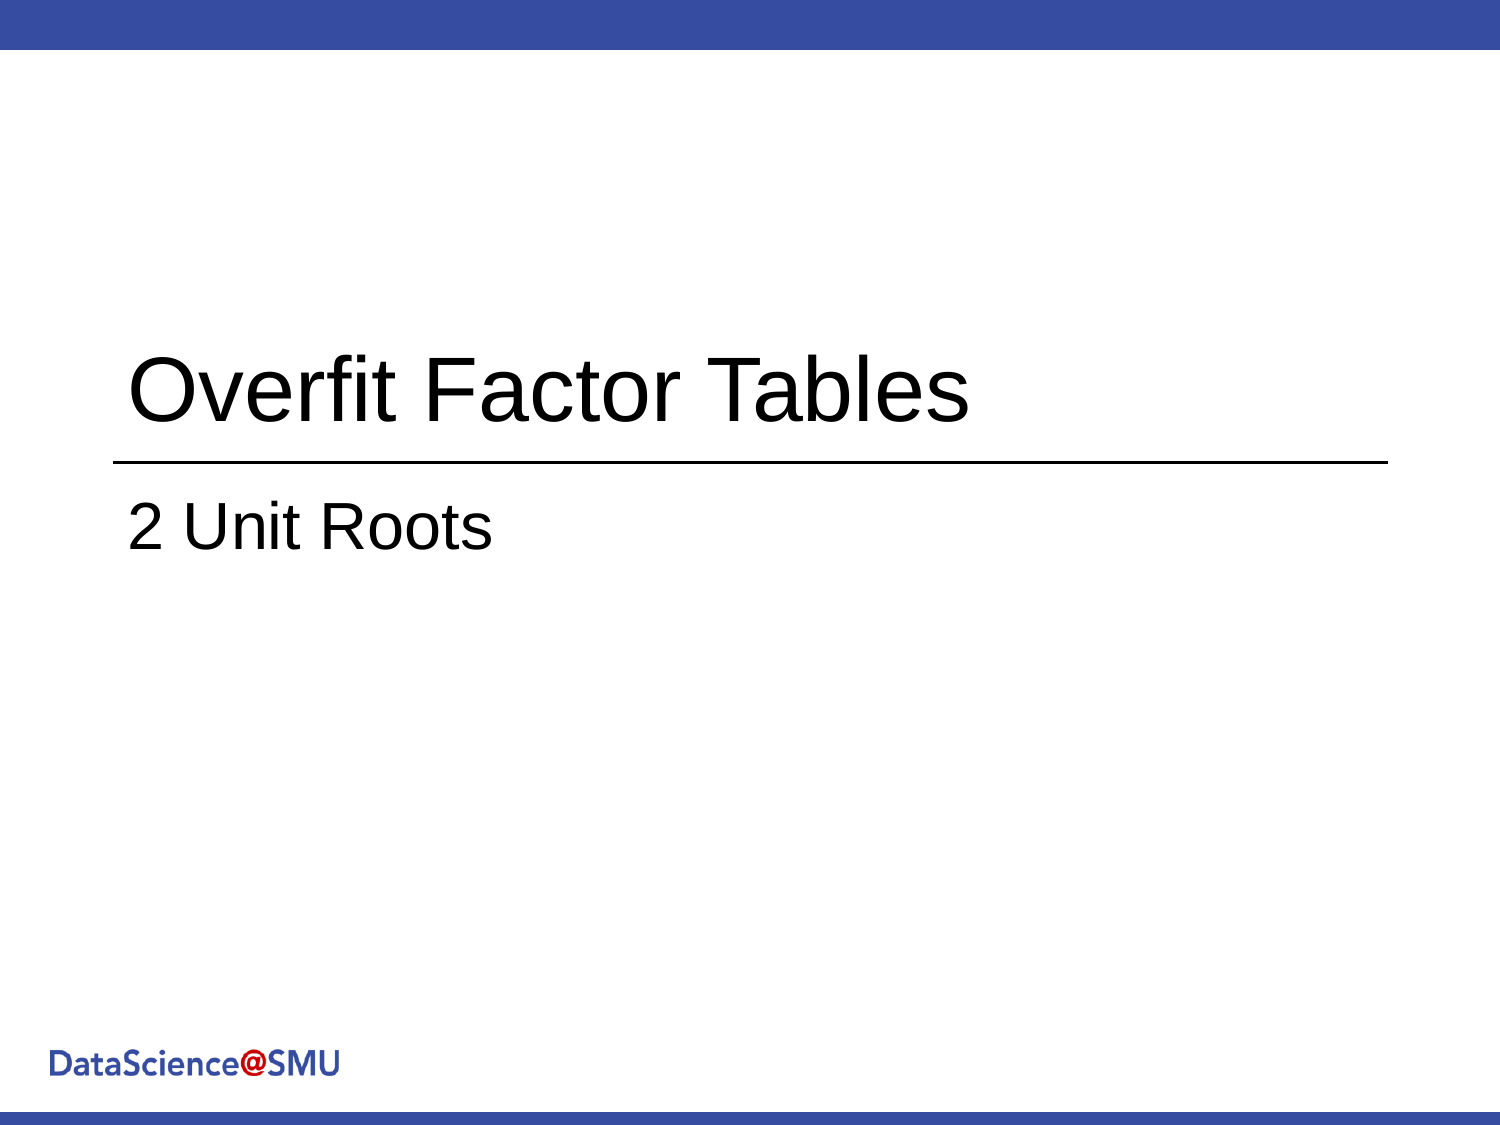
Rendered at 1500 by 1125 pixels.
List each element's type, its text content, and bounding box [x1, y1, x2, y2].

title Overfit Factor Tables [112, 299, 1388, 448]
subtitle 2 Unit Roots [112, 474, 1163, 763]
picture [50, 1049, 339, 1076]
